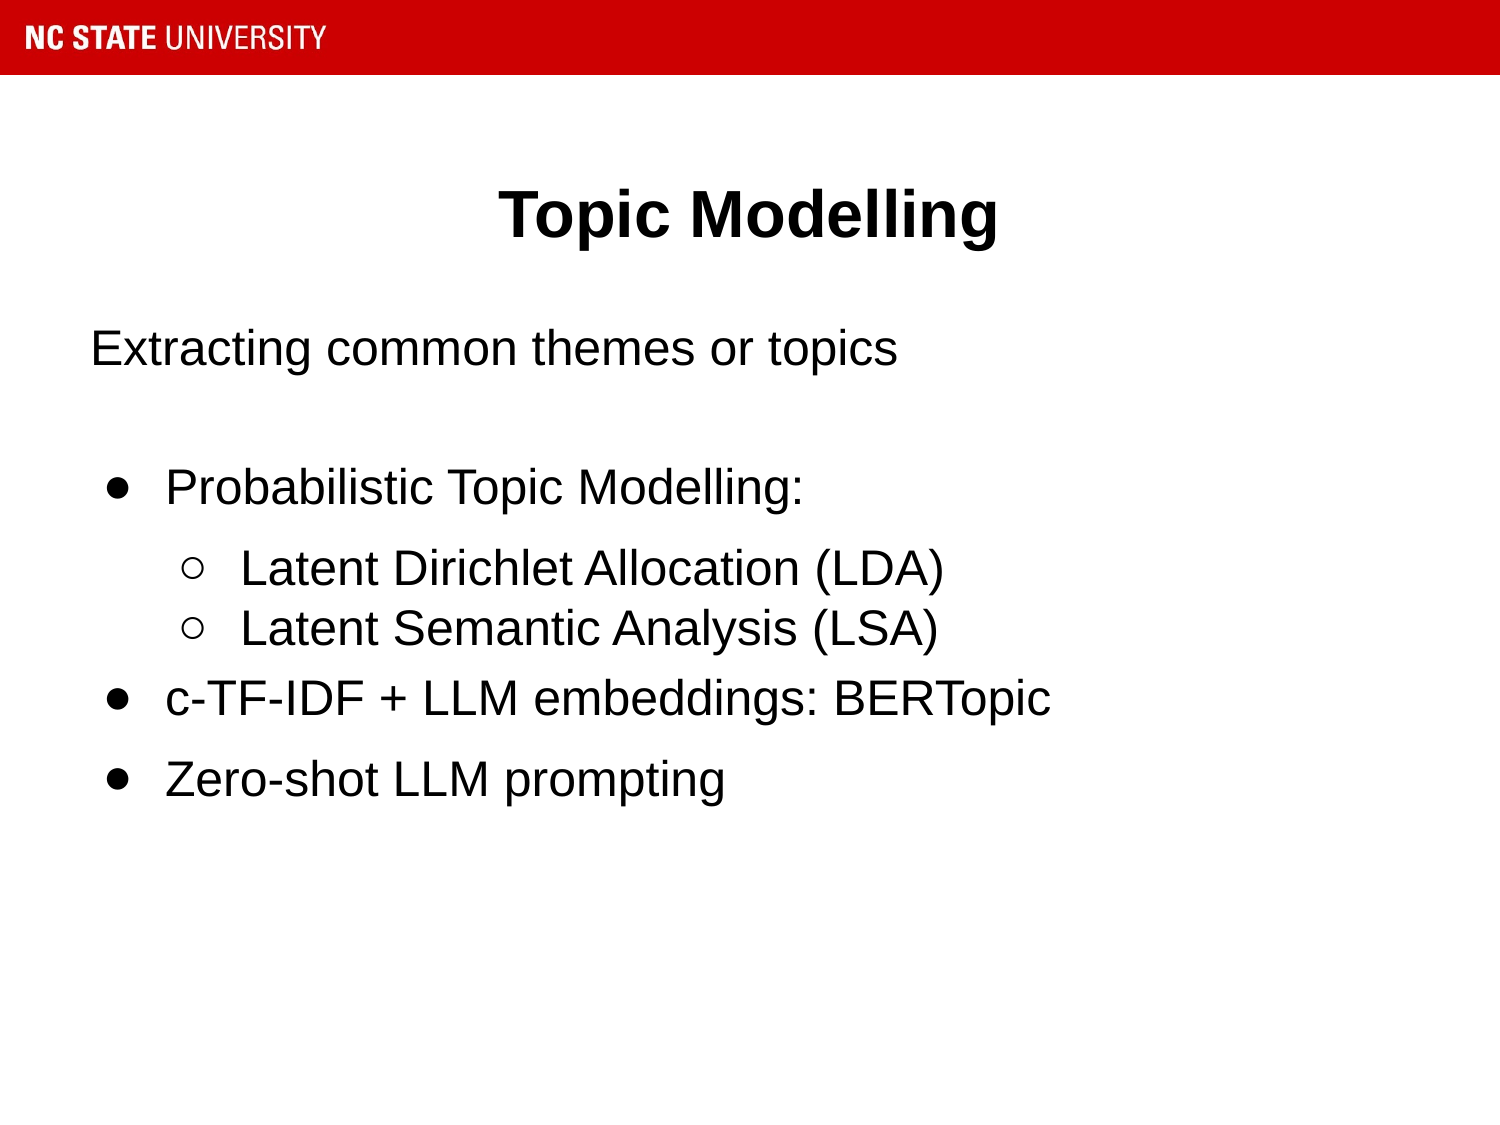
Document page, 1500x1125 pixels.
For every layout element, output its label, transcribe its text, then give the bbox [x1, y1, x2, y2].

list Extracting common themes or topics Probabilistic Topic Modelling: Latent Dirichlet Allocation (LDA) Latent Semantic Analysis (LSA) c-TF-IDF + LLM embeddings: BERTopic Zero-shot LLM prompting [75, 299, 1425, 1005]
title Topic Modelling [75, 122, 1425, 298]
picture [0, 0, 1500, 75]
